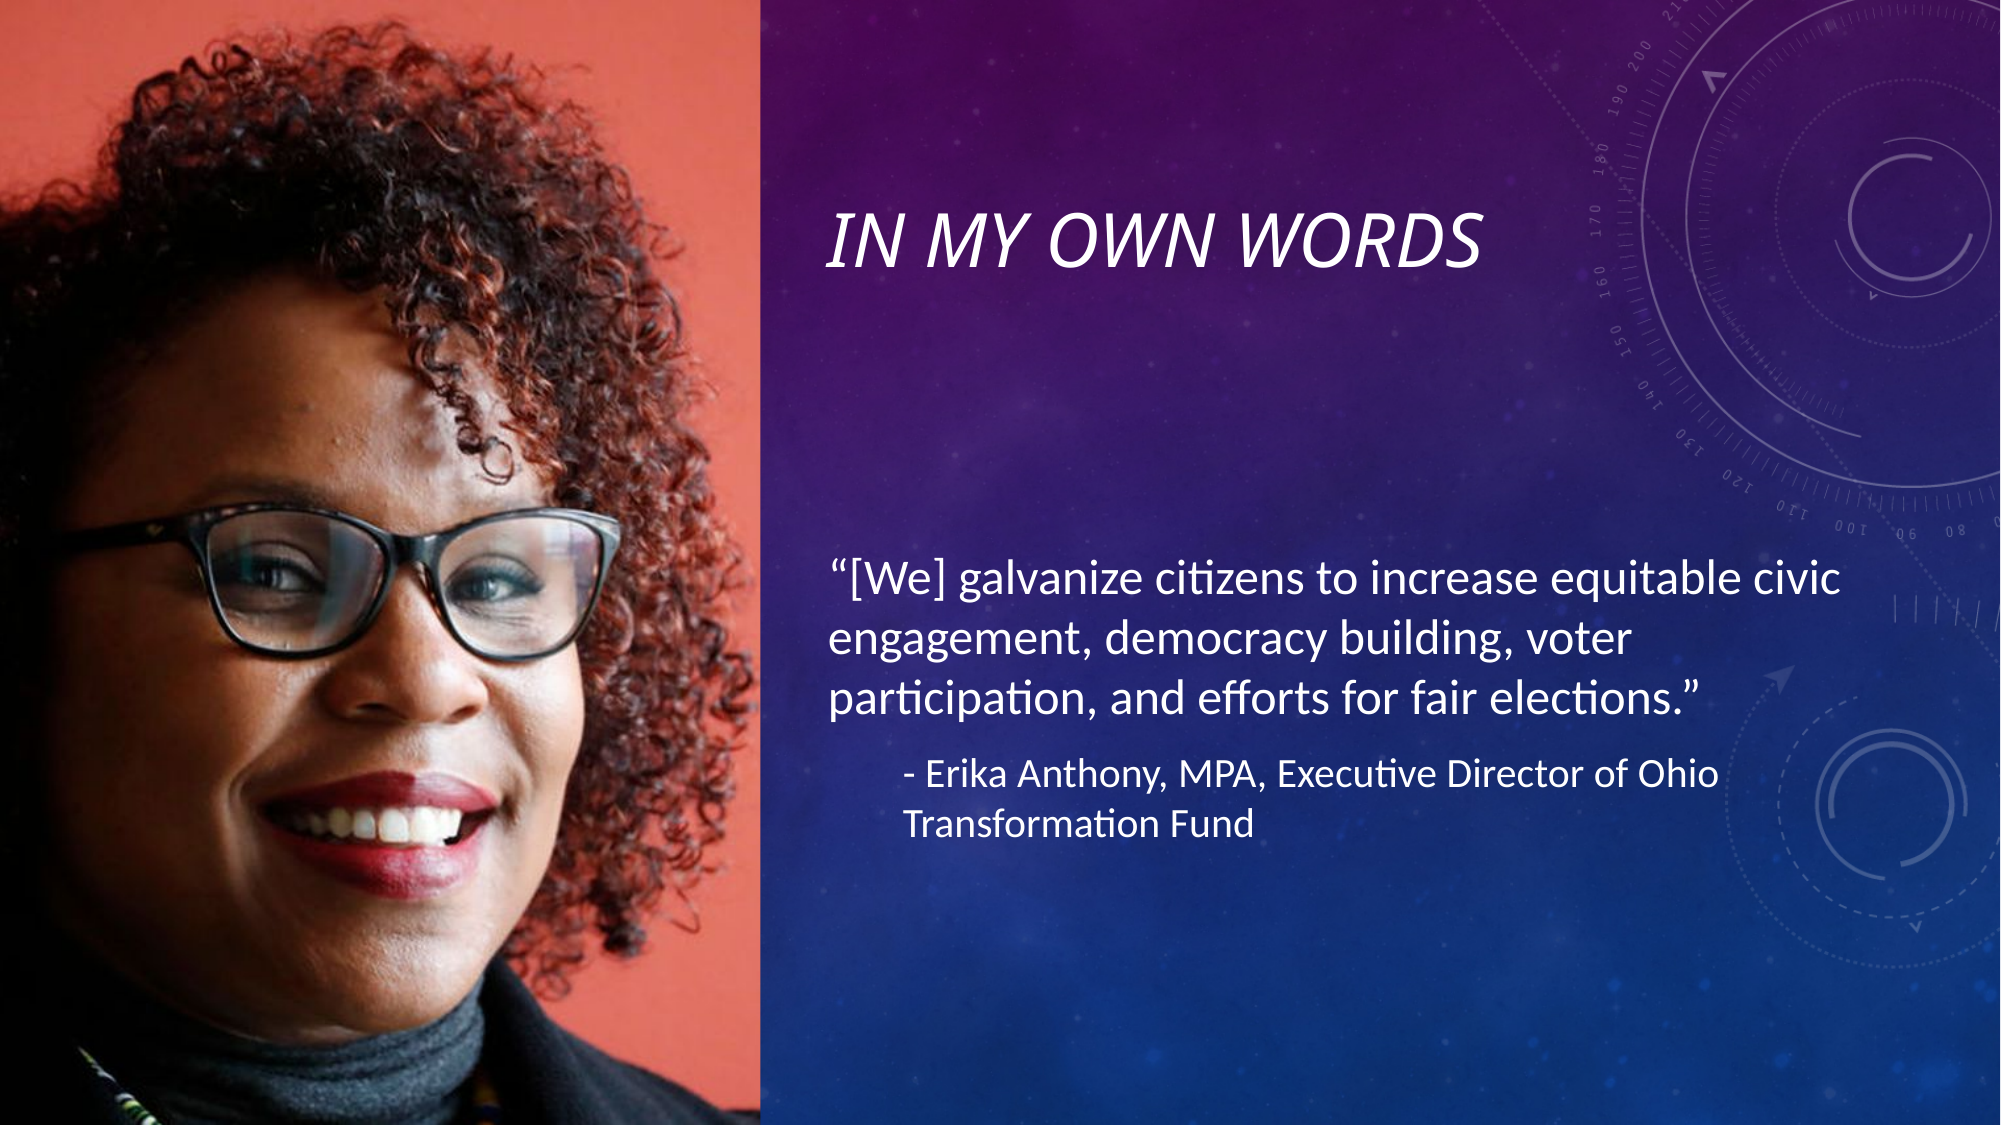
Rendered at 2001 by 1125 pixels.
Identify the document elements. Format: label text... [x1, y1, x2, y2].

title In my own words [812, 104, 1895, 369]
list “[We] galvanize citizens to increase equitable civic engagement, democracy building, voter participation, and efforts for fair elections.” - Erika Anthony, MPA, Executive Director of Ohio Transformation Fund [812, 369, 1895, 1021]
picture [0, 0, 2001, 1125]
